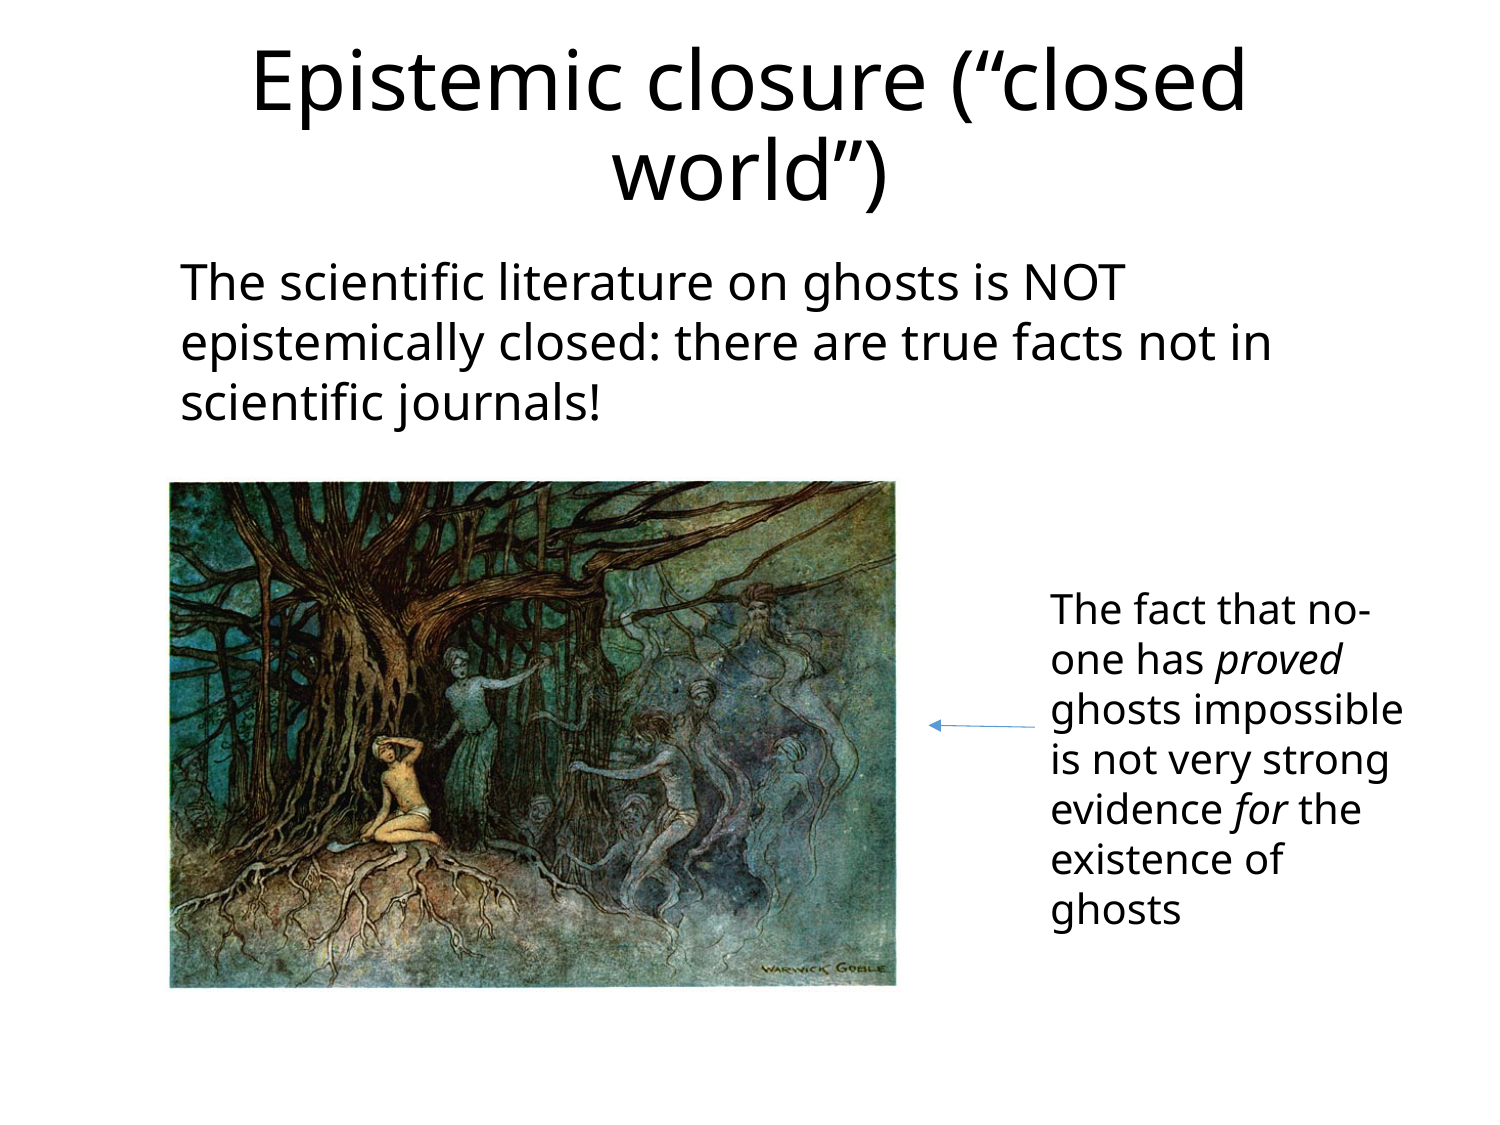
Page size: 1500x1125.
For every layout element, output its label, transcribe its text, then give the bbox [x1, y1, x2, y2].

picture [165, 477, 901, 992]
text_box The fact that no-one has proved ghosts impossible is not very strong evidence for the existence of ghosts [1035, 575, 1432, 941]
text_box The scientific literature on ghosts is NOT epistemically closed: there are true facts not in scientific journals! [165, 243, 1432, 438]
title Epistemic closure (“closed world”) [103, 59, 1397, 198]
